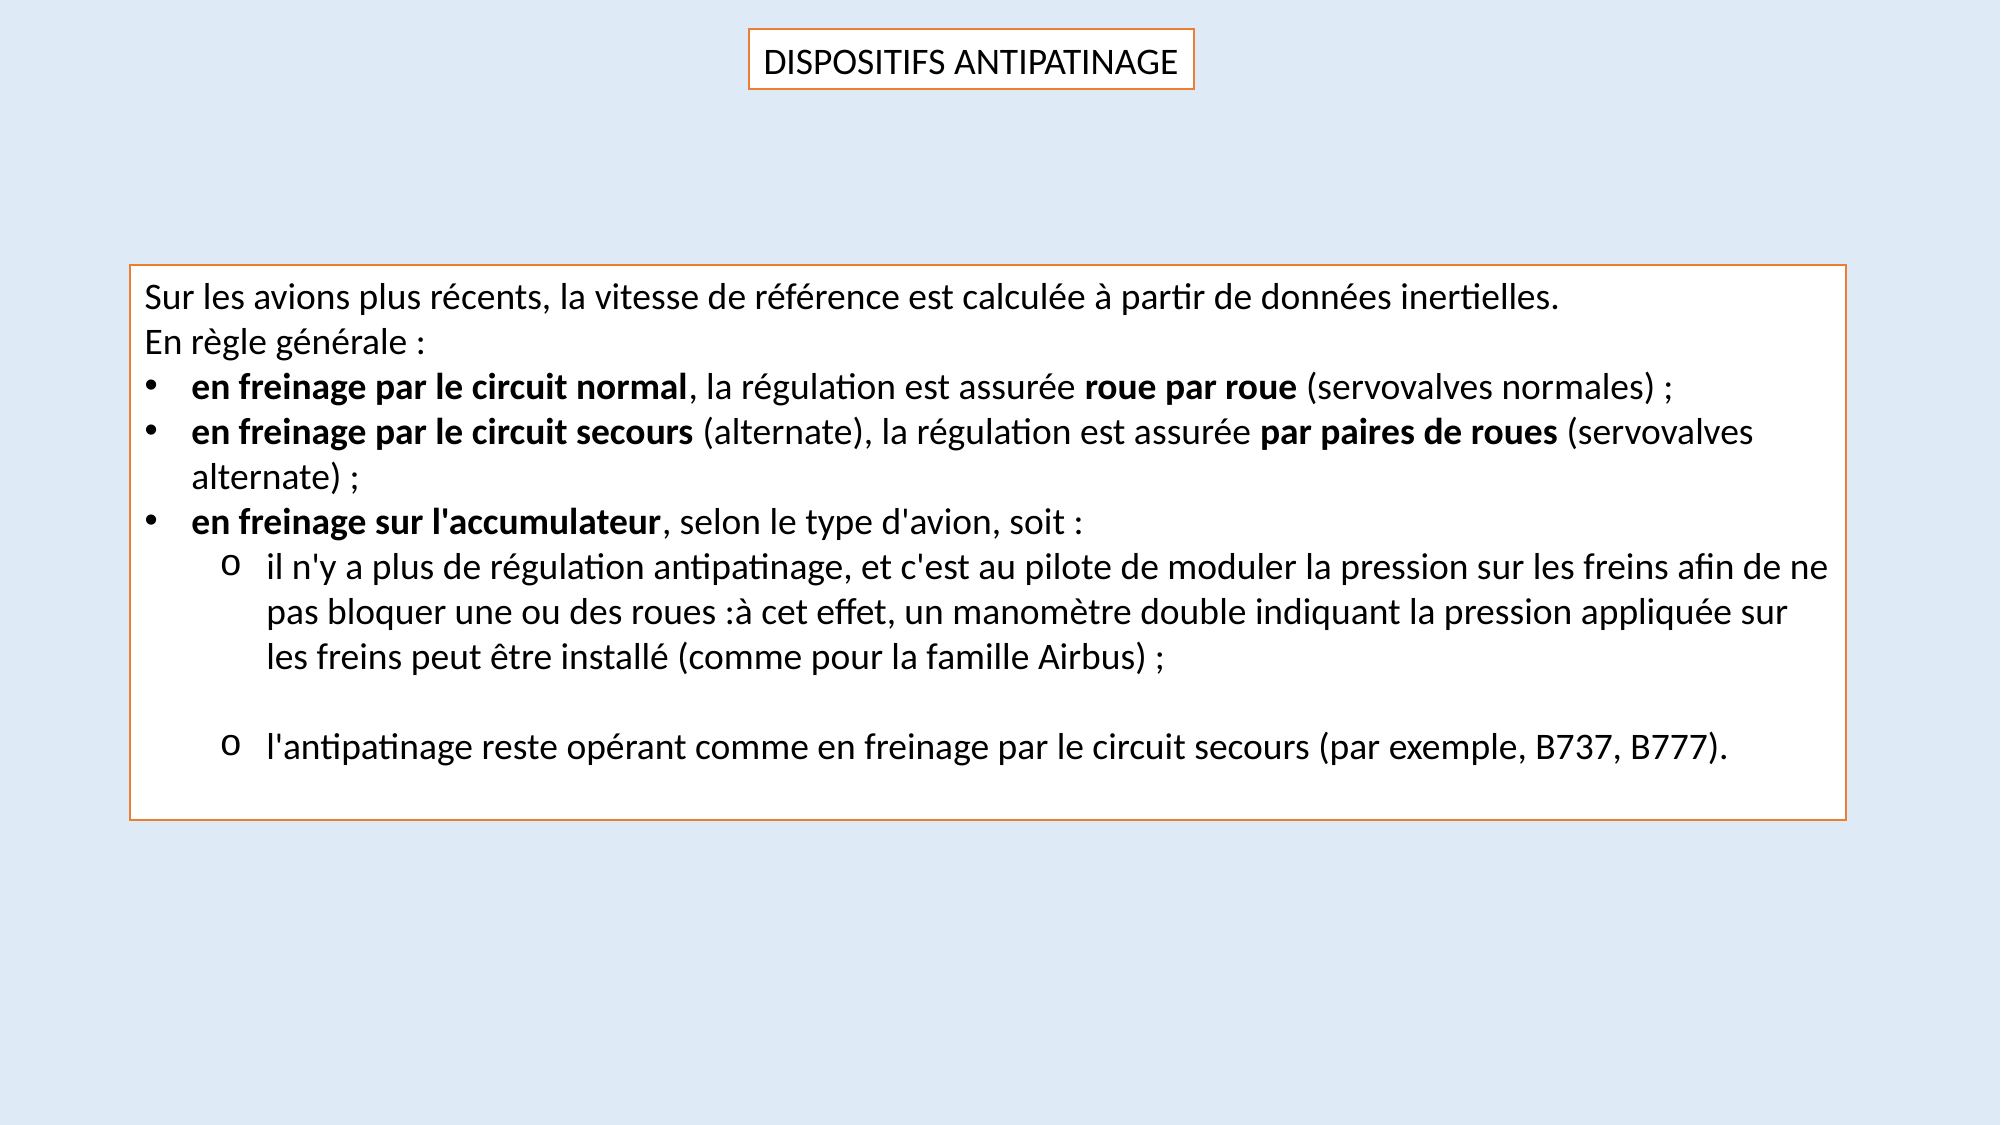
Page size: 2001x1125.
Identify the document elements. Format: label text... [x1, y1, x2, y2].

text_box DISPOSITIFS ANTIPATINAGE [748, 28, 1195, 90]
text_box Sur les avions plus récents, la vitesse de référence est calculée à partir de données inertielles. En règle générale : en freinage par le circuit normal, la régulation est assurée roue par roue (servovalves normales) ; en freinage par le circuit secours (alternate), la régulation est assurée par paires de roues (servovalves alternate) ; en freinage sur l'accumulateur, selon le type d'avion, soit : il n'y a plus de régulation antipatinage, et c'est au pilote de moduler la pression sur les freins afin de ne pas bloquer une ou des roues :à cet effet, un manomètre double indiquant la pression appliquée sur les freins peut être installé (comme pour la famille Airbus) ; l'antipatinage reste opérant comme en freinage par le circuit secours (par exemple, B737, B777). [129, 264, 1847, 821]
